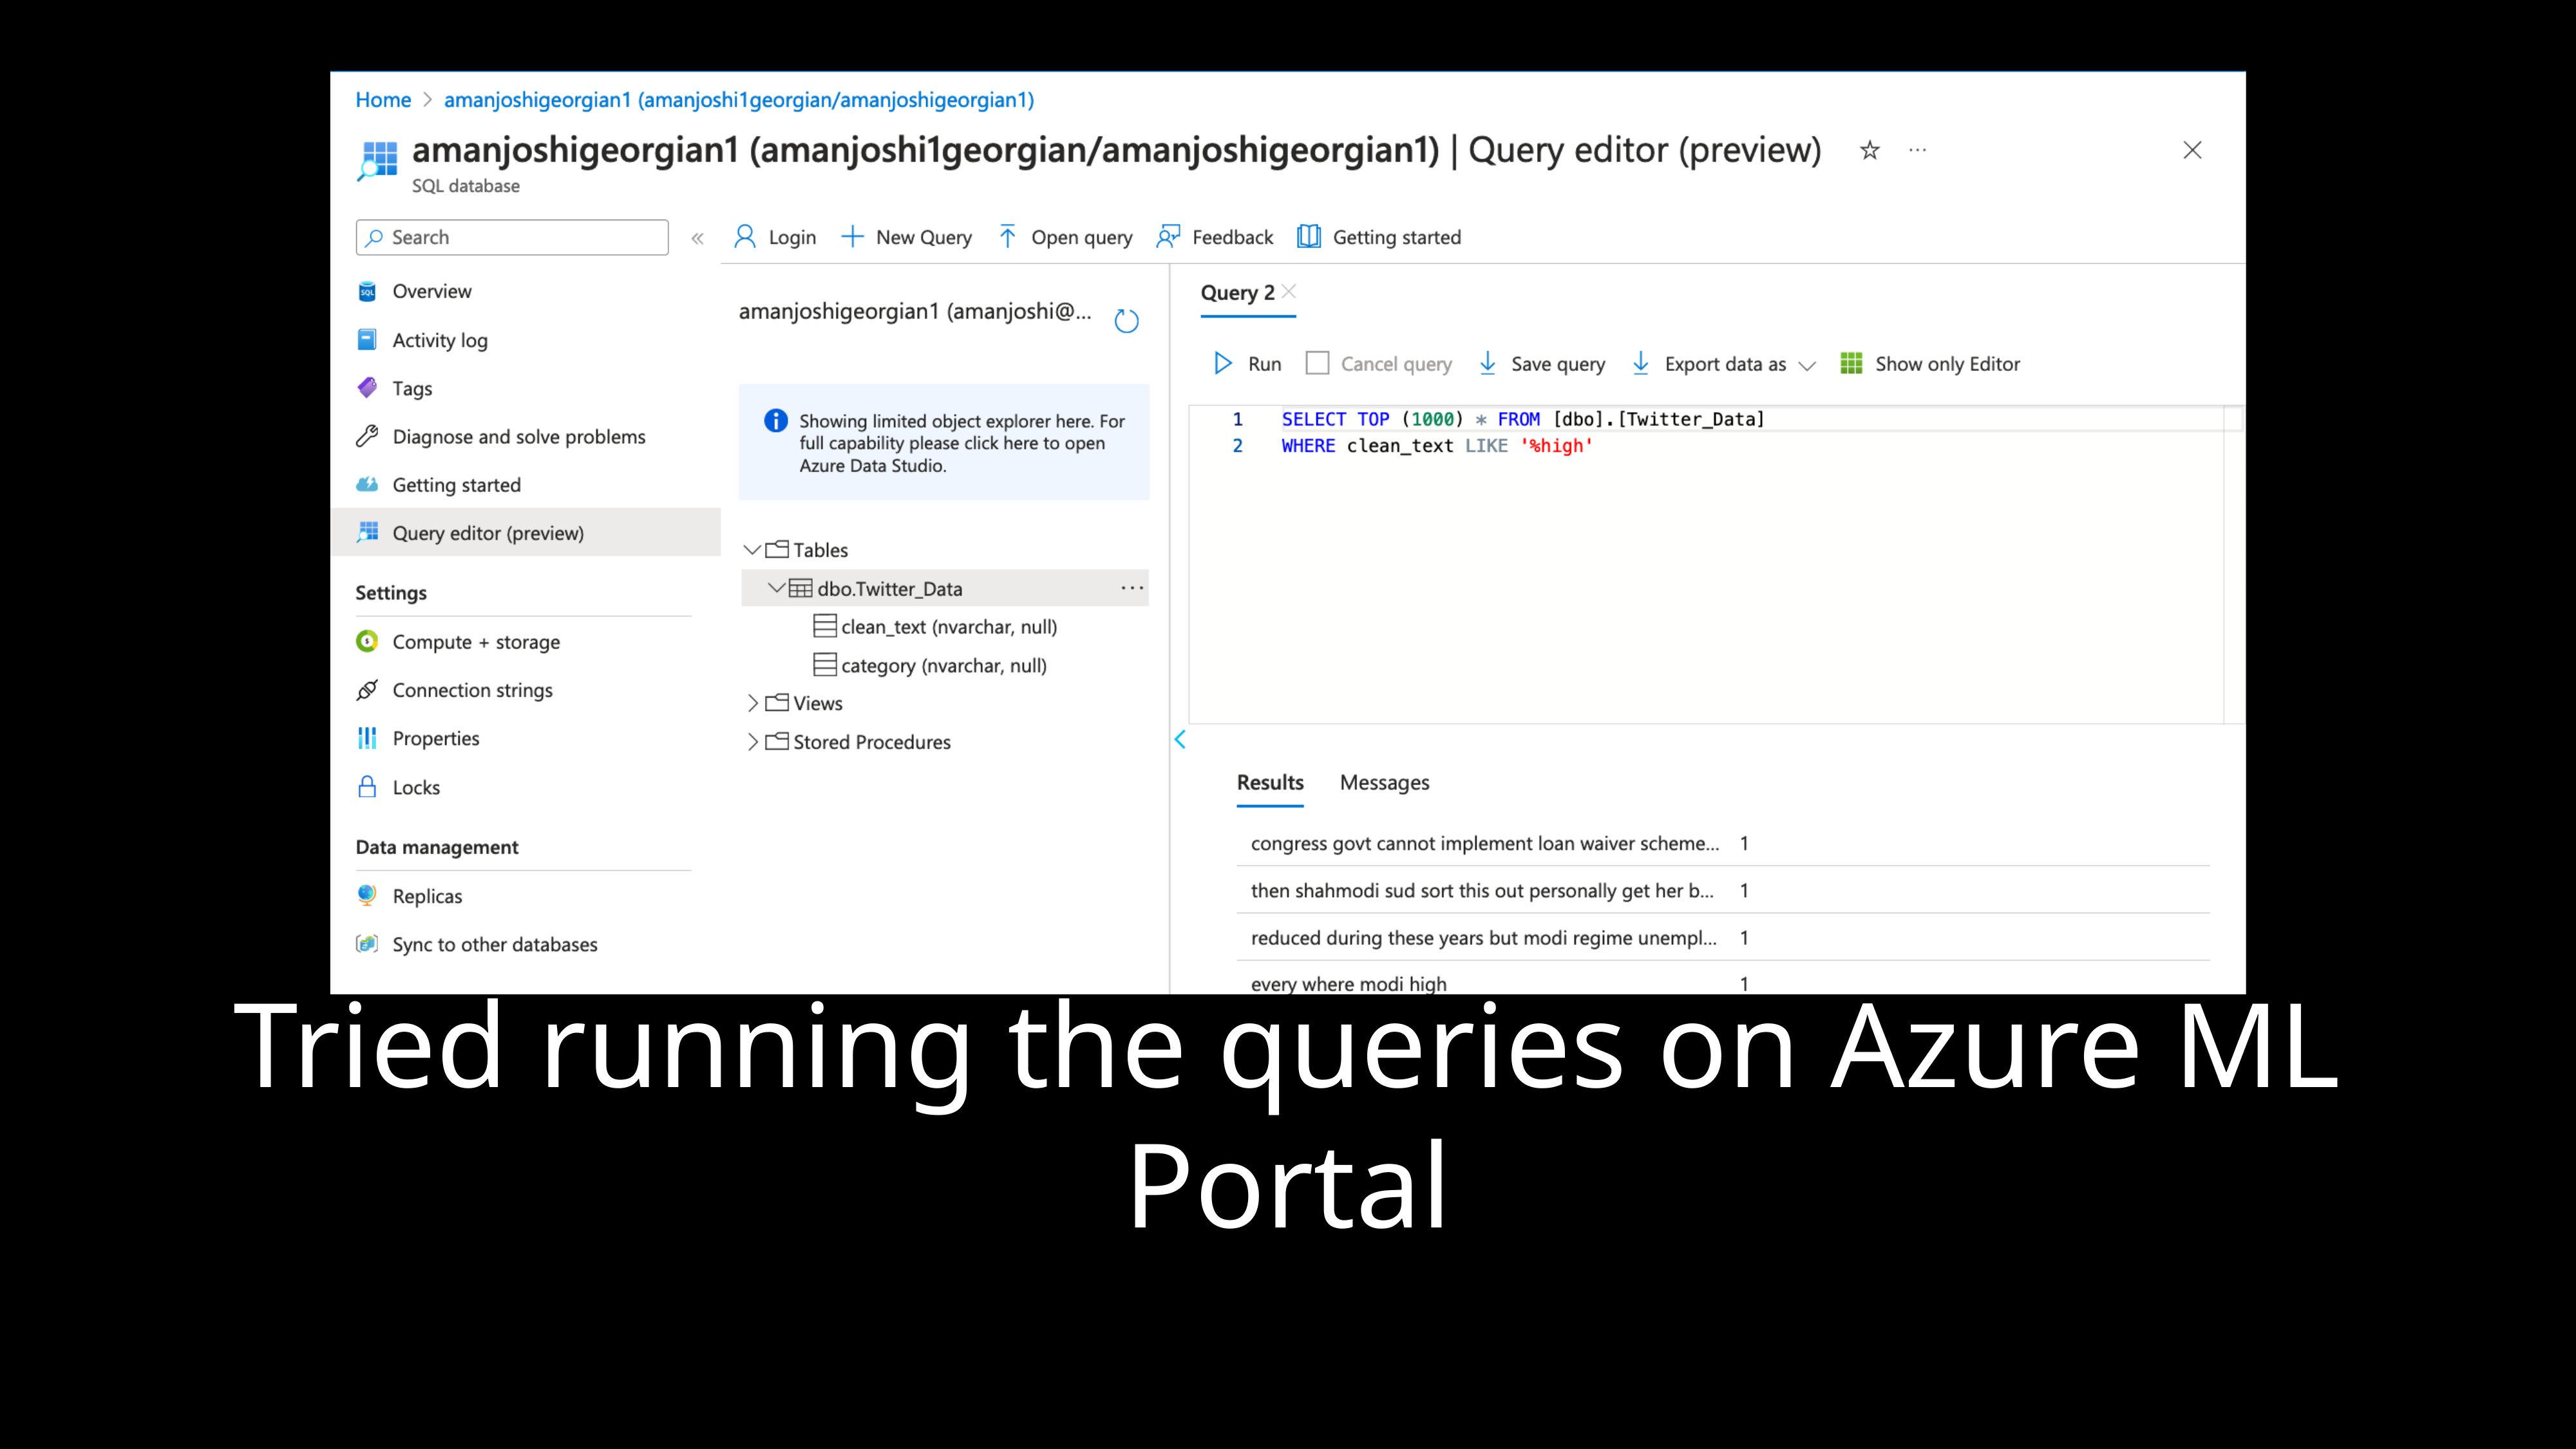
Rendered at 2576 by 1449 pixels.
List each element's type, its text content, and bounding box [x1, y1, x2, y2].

title Tried running the queries on Azure ML Portal [66, 1004, 2510, 1218]
picture [330, 71, 2247, 994]
